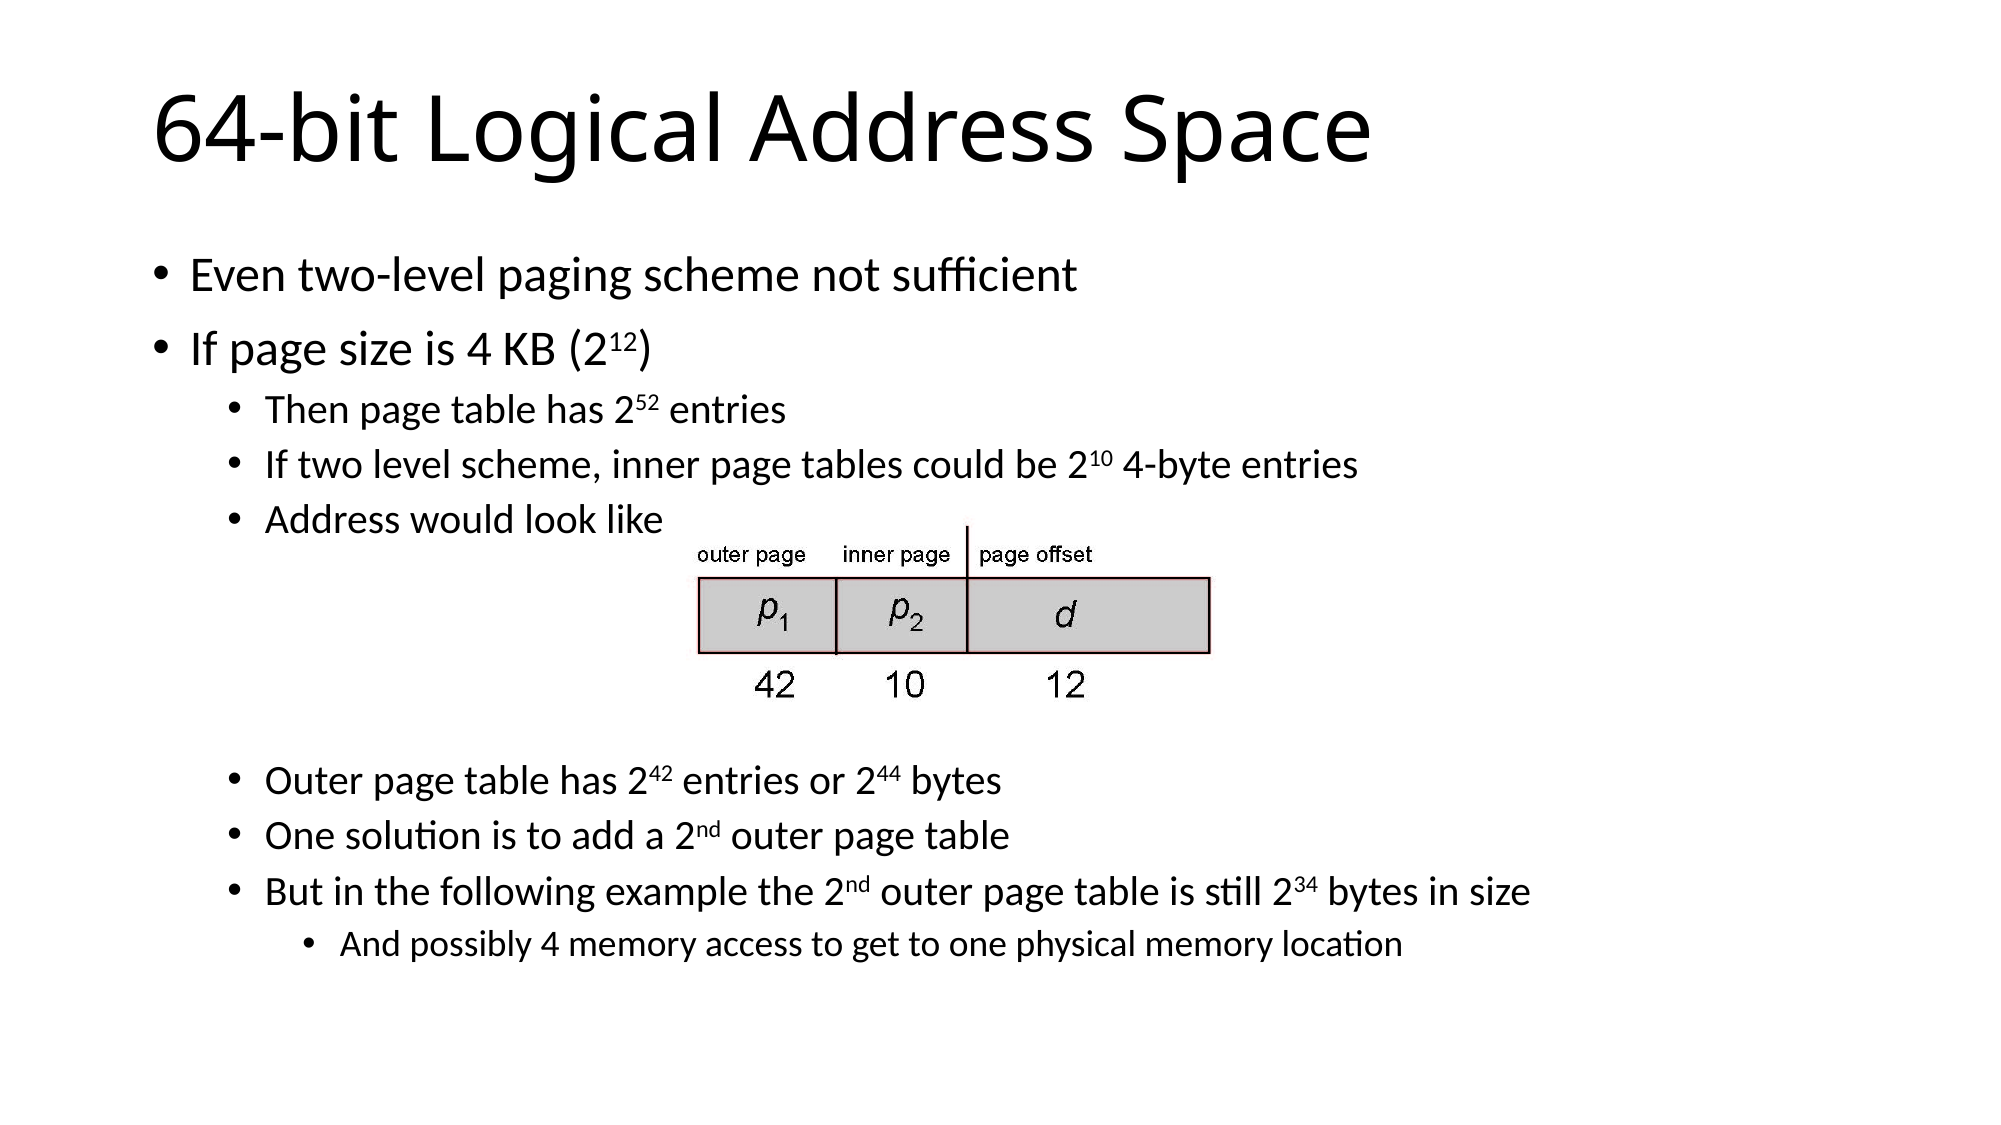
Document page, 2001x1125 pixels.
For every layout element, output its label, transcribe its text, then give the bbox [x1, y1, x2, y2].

list Even two-level paging scheme not sufficient If page size is 4 KB (212) Then page table has 252 entries If two level scheme, inner page tables could be 210 4-byte entries Address would look like Outer page table has 242 entries or 244 bytes One solution is to add a 2nd outer page table But in the following example the 2nd outer page table is still 234 bytes in size And possibly 4 memory access to get to one physical memory location [137, 240, 1863, 1053]
title 64-bit Logical Address Space [137, 22, 1863, 240]
picture [686, 515, 1220, 707]
